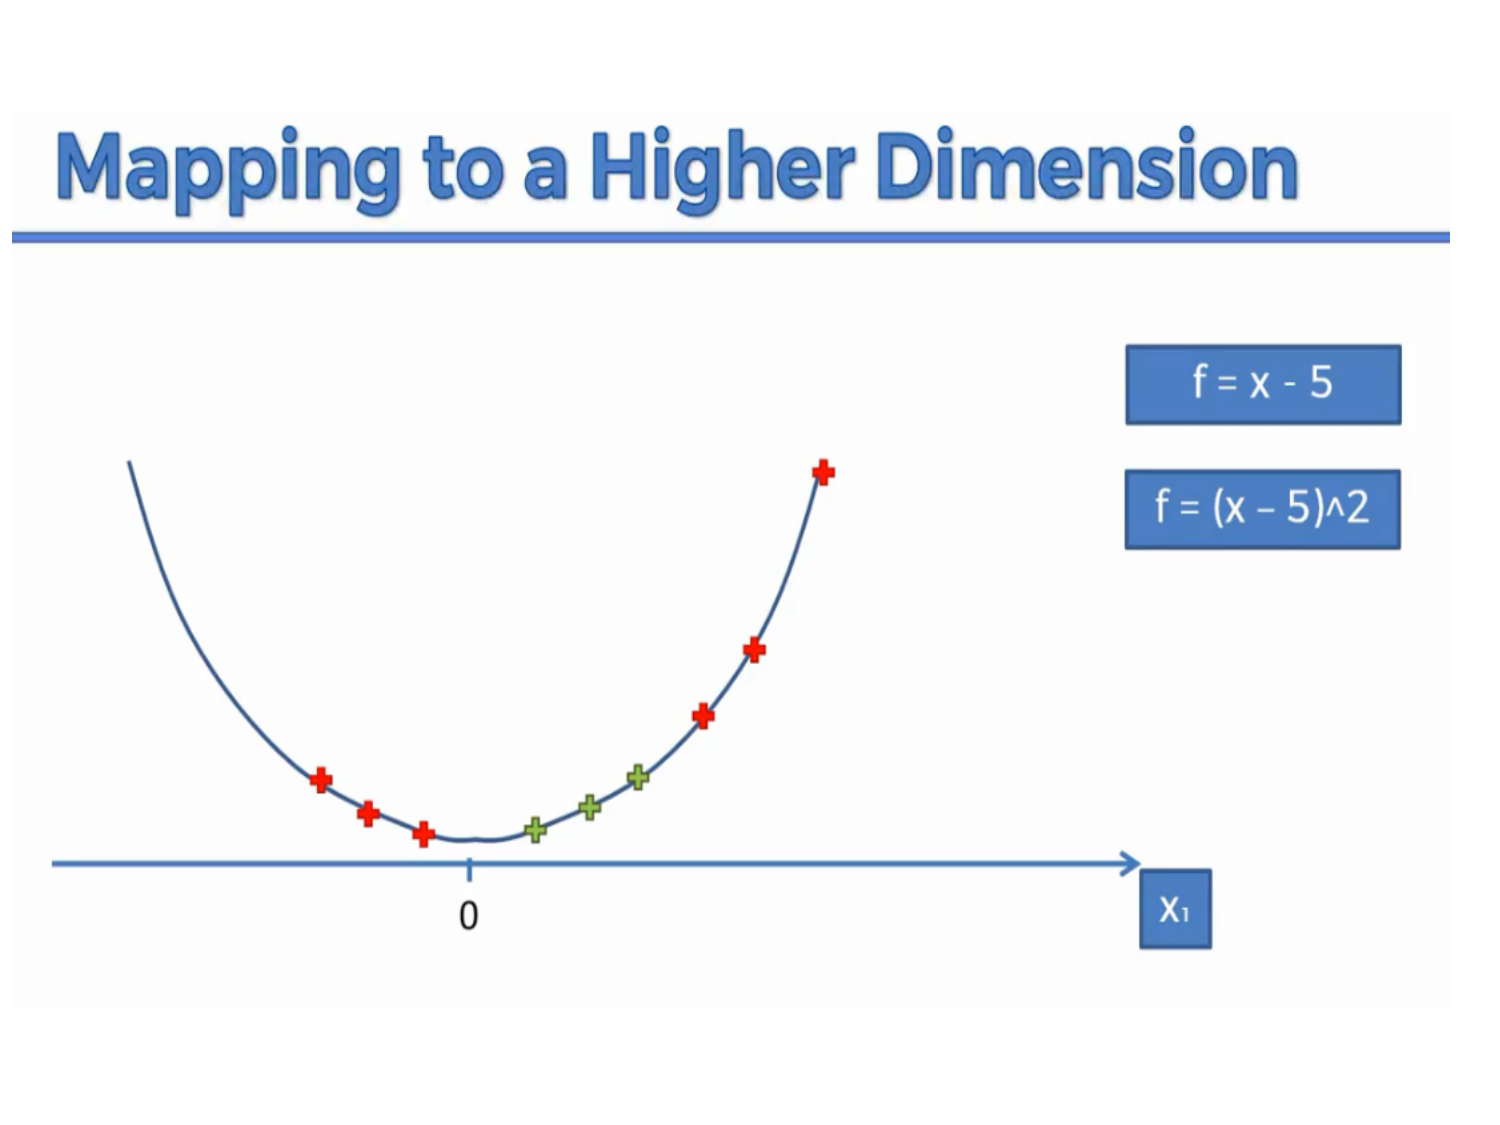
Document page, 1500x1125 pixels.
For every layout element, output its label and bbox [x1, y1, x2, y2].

picture [12, 112, 1451, 1009]
